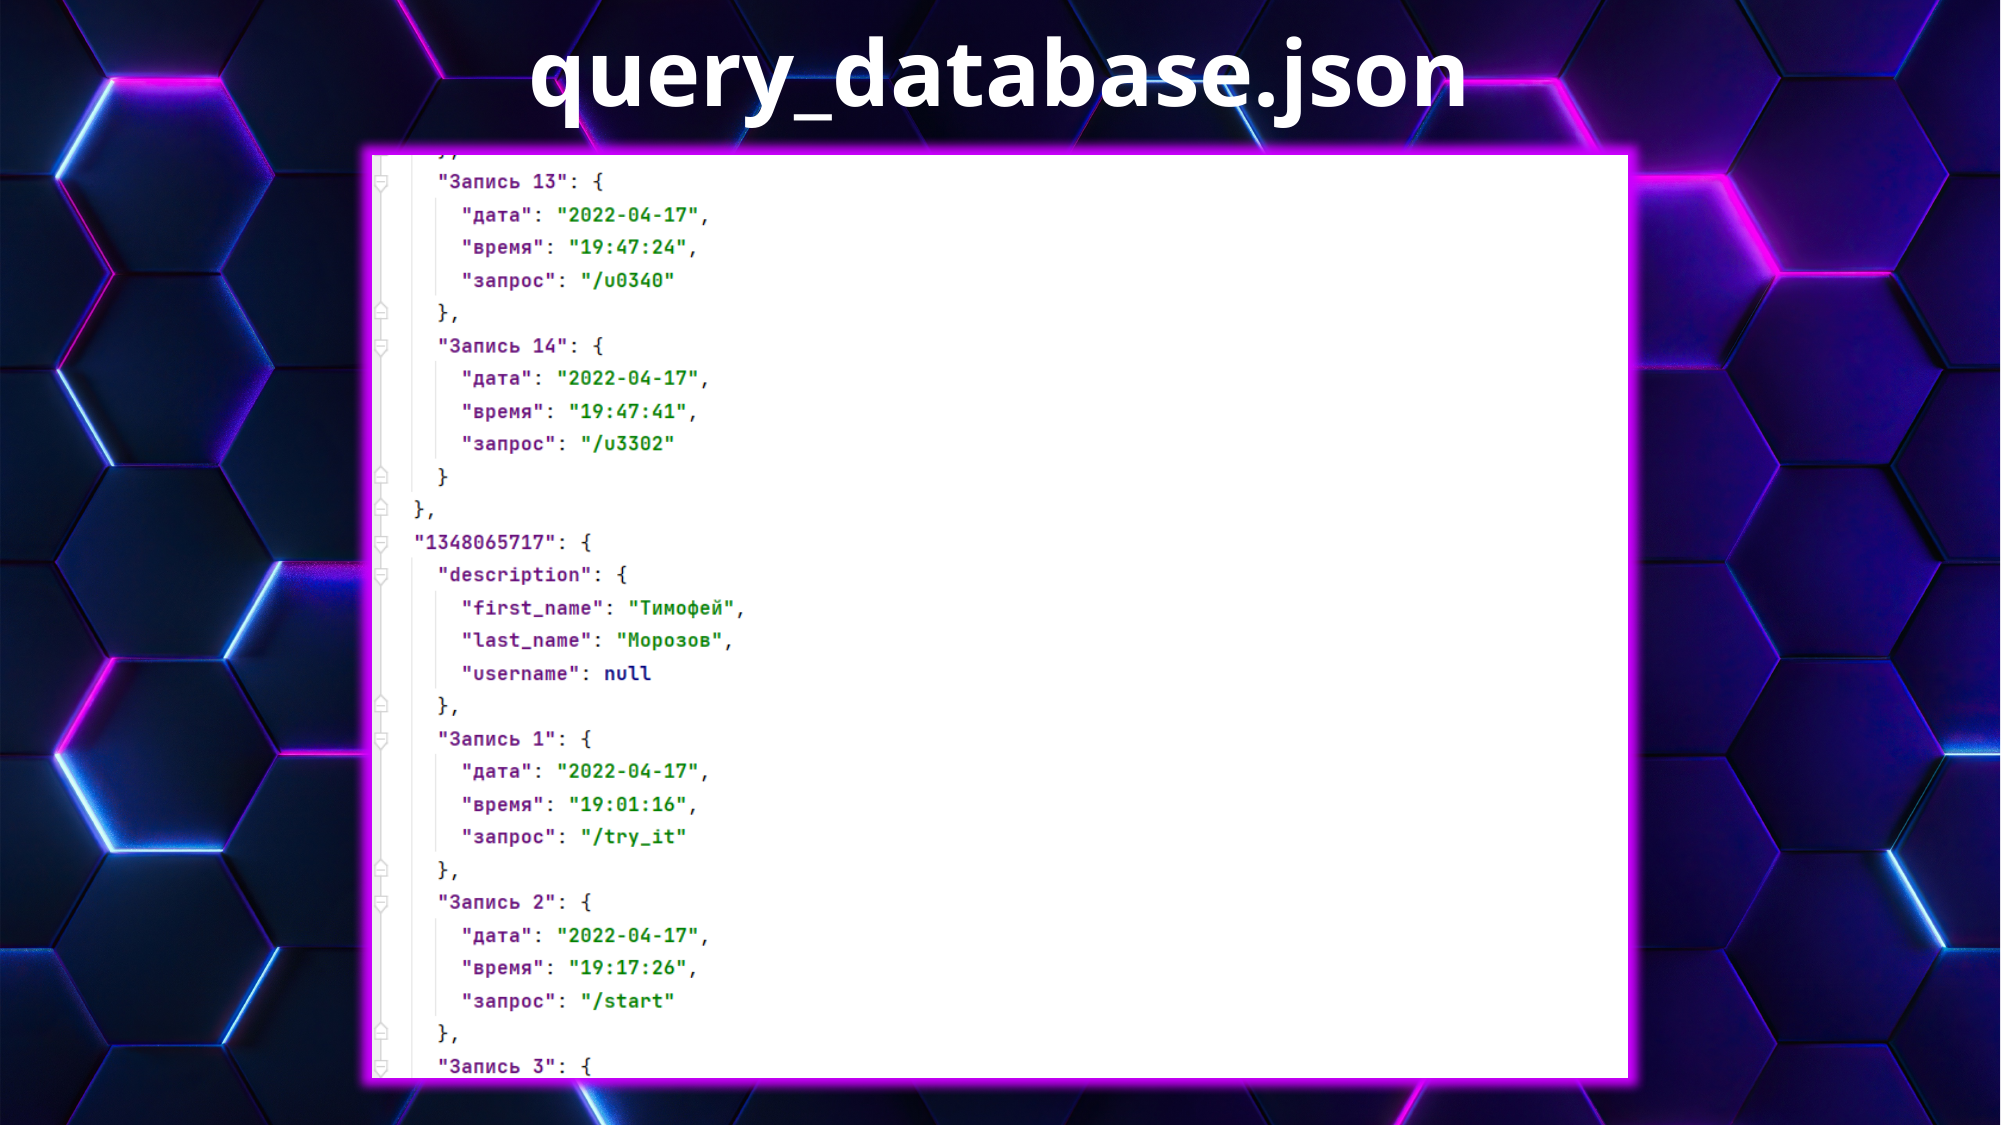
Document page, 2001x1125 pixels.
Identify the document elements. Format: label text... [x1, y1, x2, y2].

title query_database.json [27, 0, 1973, 186]
picture [372, 155, 1628, 1078]
picture [0, 0, 2001, 1125]
